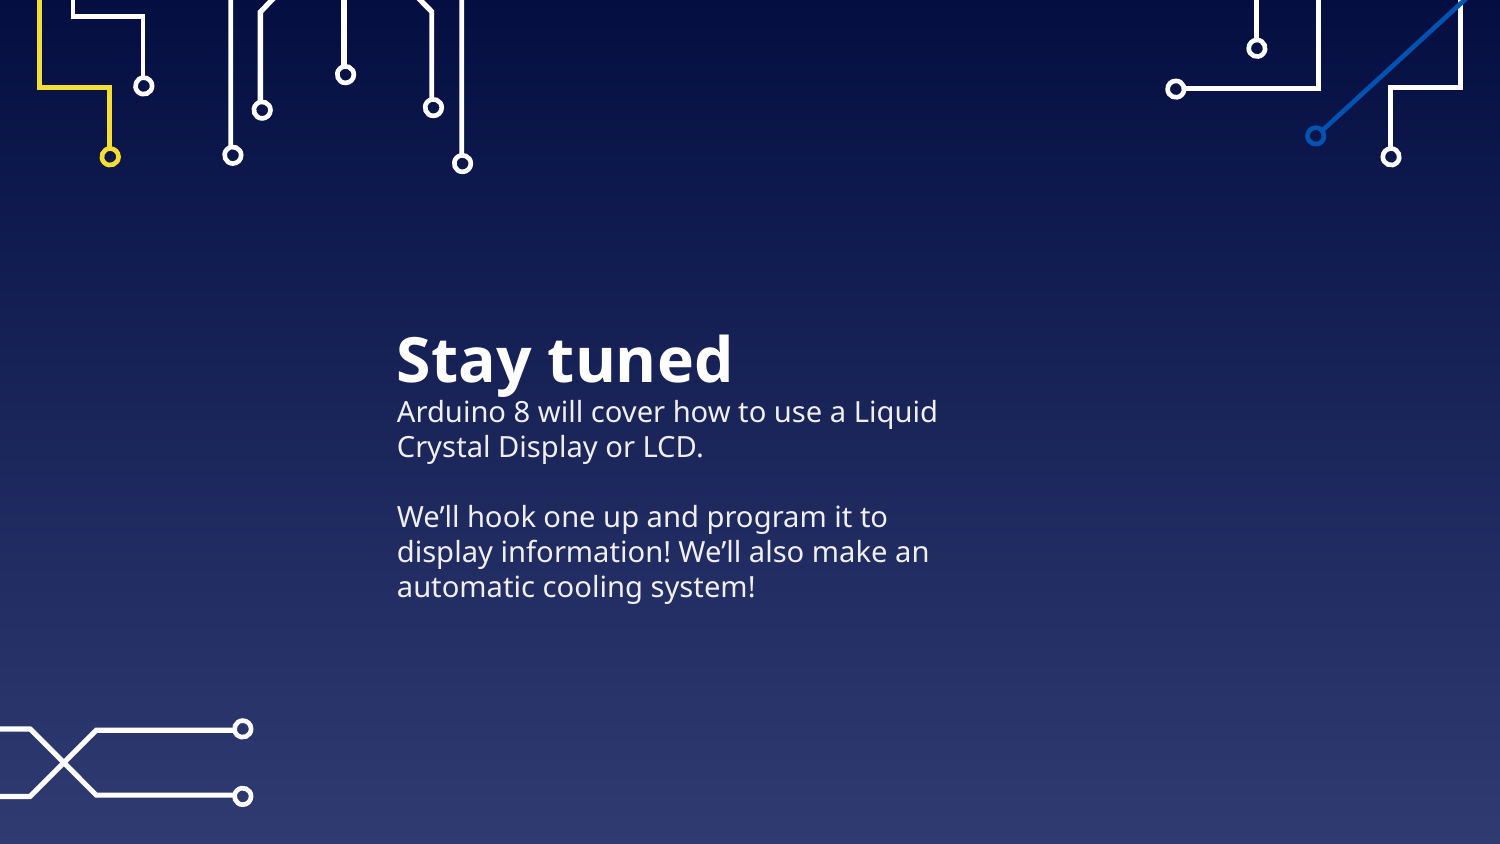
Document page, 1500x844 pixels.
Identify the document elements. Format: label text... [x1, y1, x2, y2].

title Stay tuned [381, 300, 935, 415]
subtitle Arduino 8 will cover how to use a Liquid Crystal Display or LCD. We’ll hook one up and program it to display information! We’ll also make an automatic cooling system! [381, 420, 999, 577]
